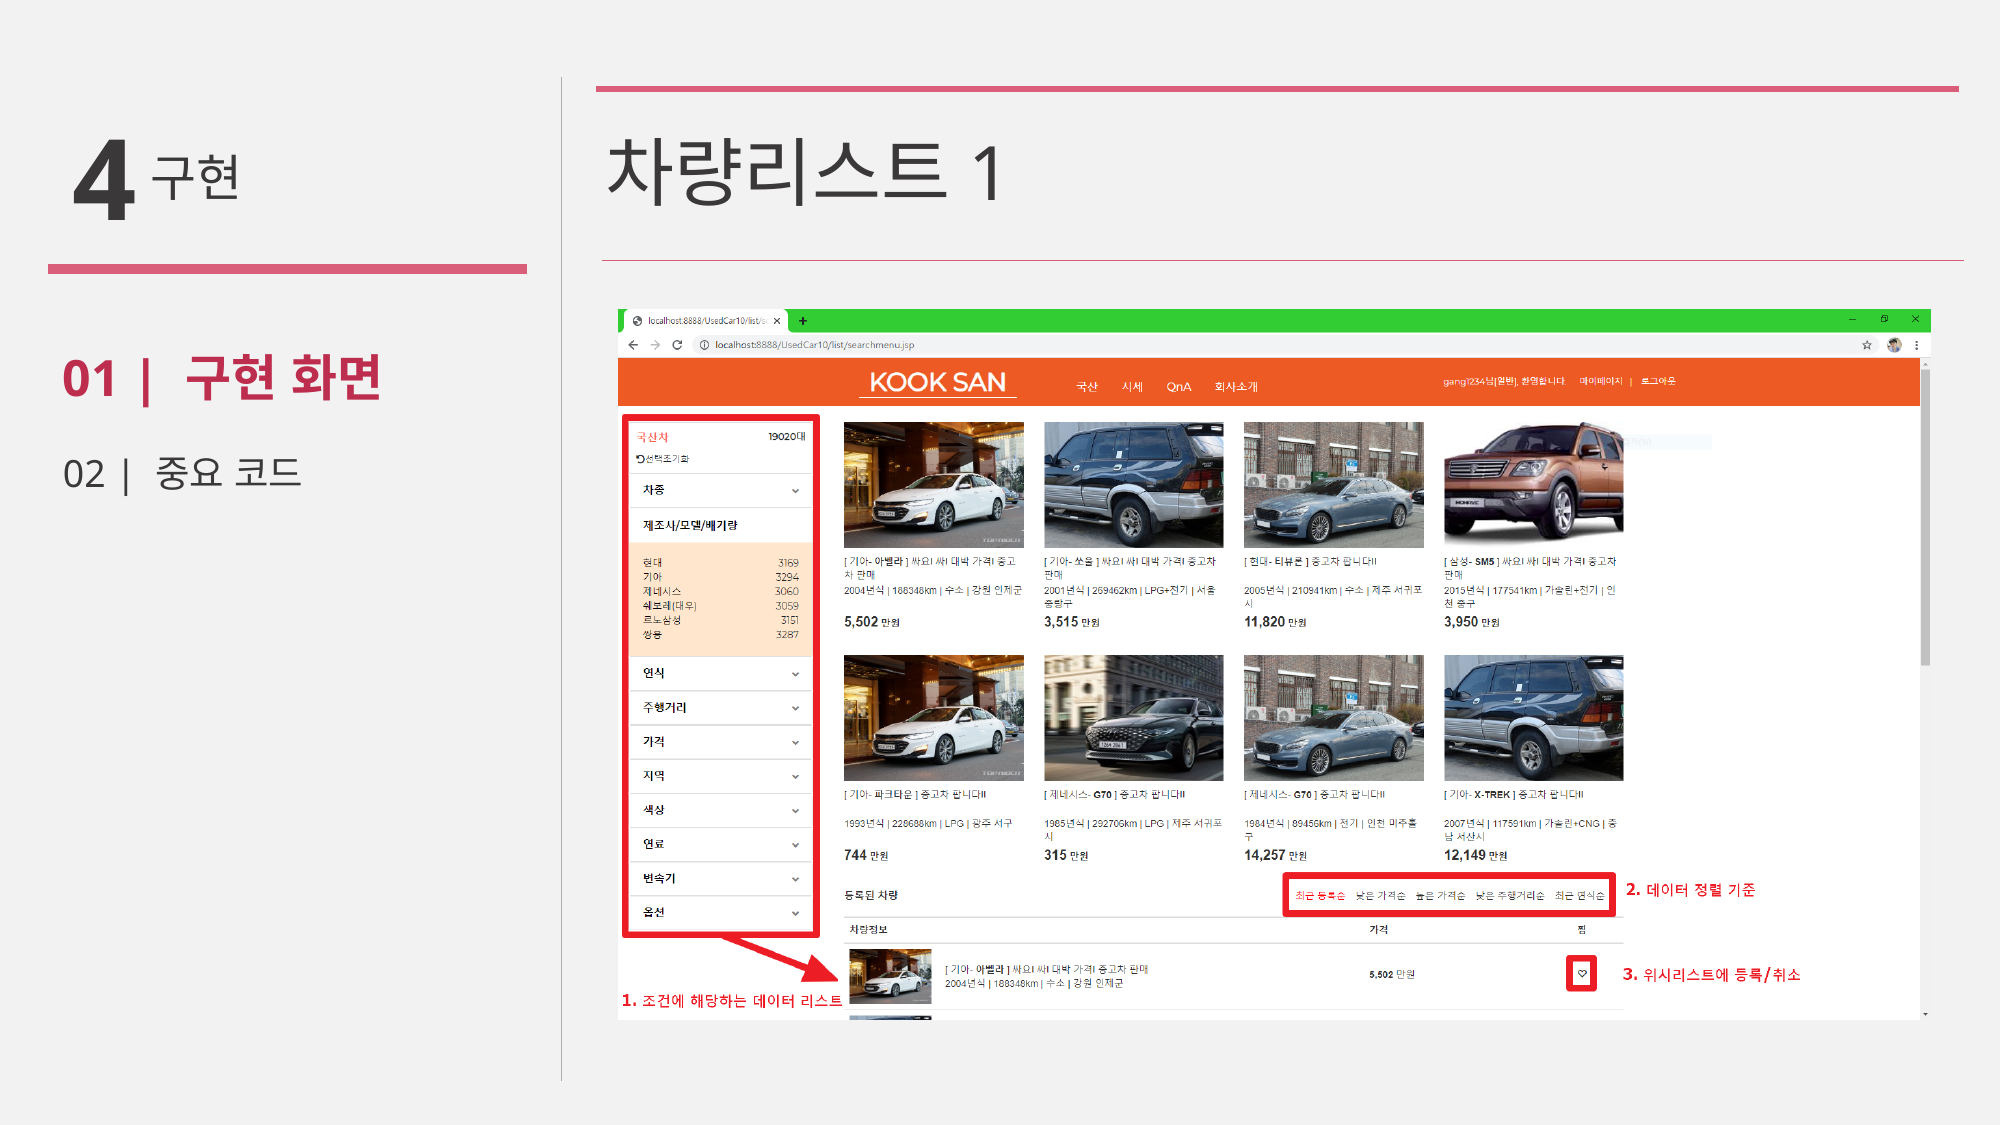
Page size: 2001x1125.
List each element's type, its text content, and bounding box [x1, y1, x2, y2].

text_box 4 [57, 100, 152, 251]
list 01 | 구현 화면 02 | 중요 코드 [48, 309, 527, 779]
text_box 구현 [135, 138, 258, 214]
title 차량리스트1 [590, 122, 1959, 231]
picture [618, 309, 1931, 1020]
